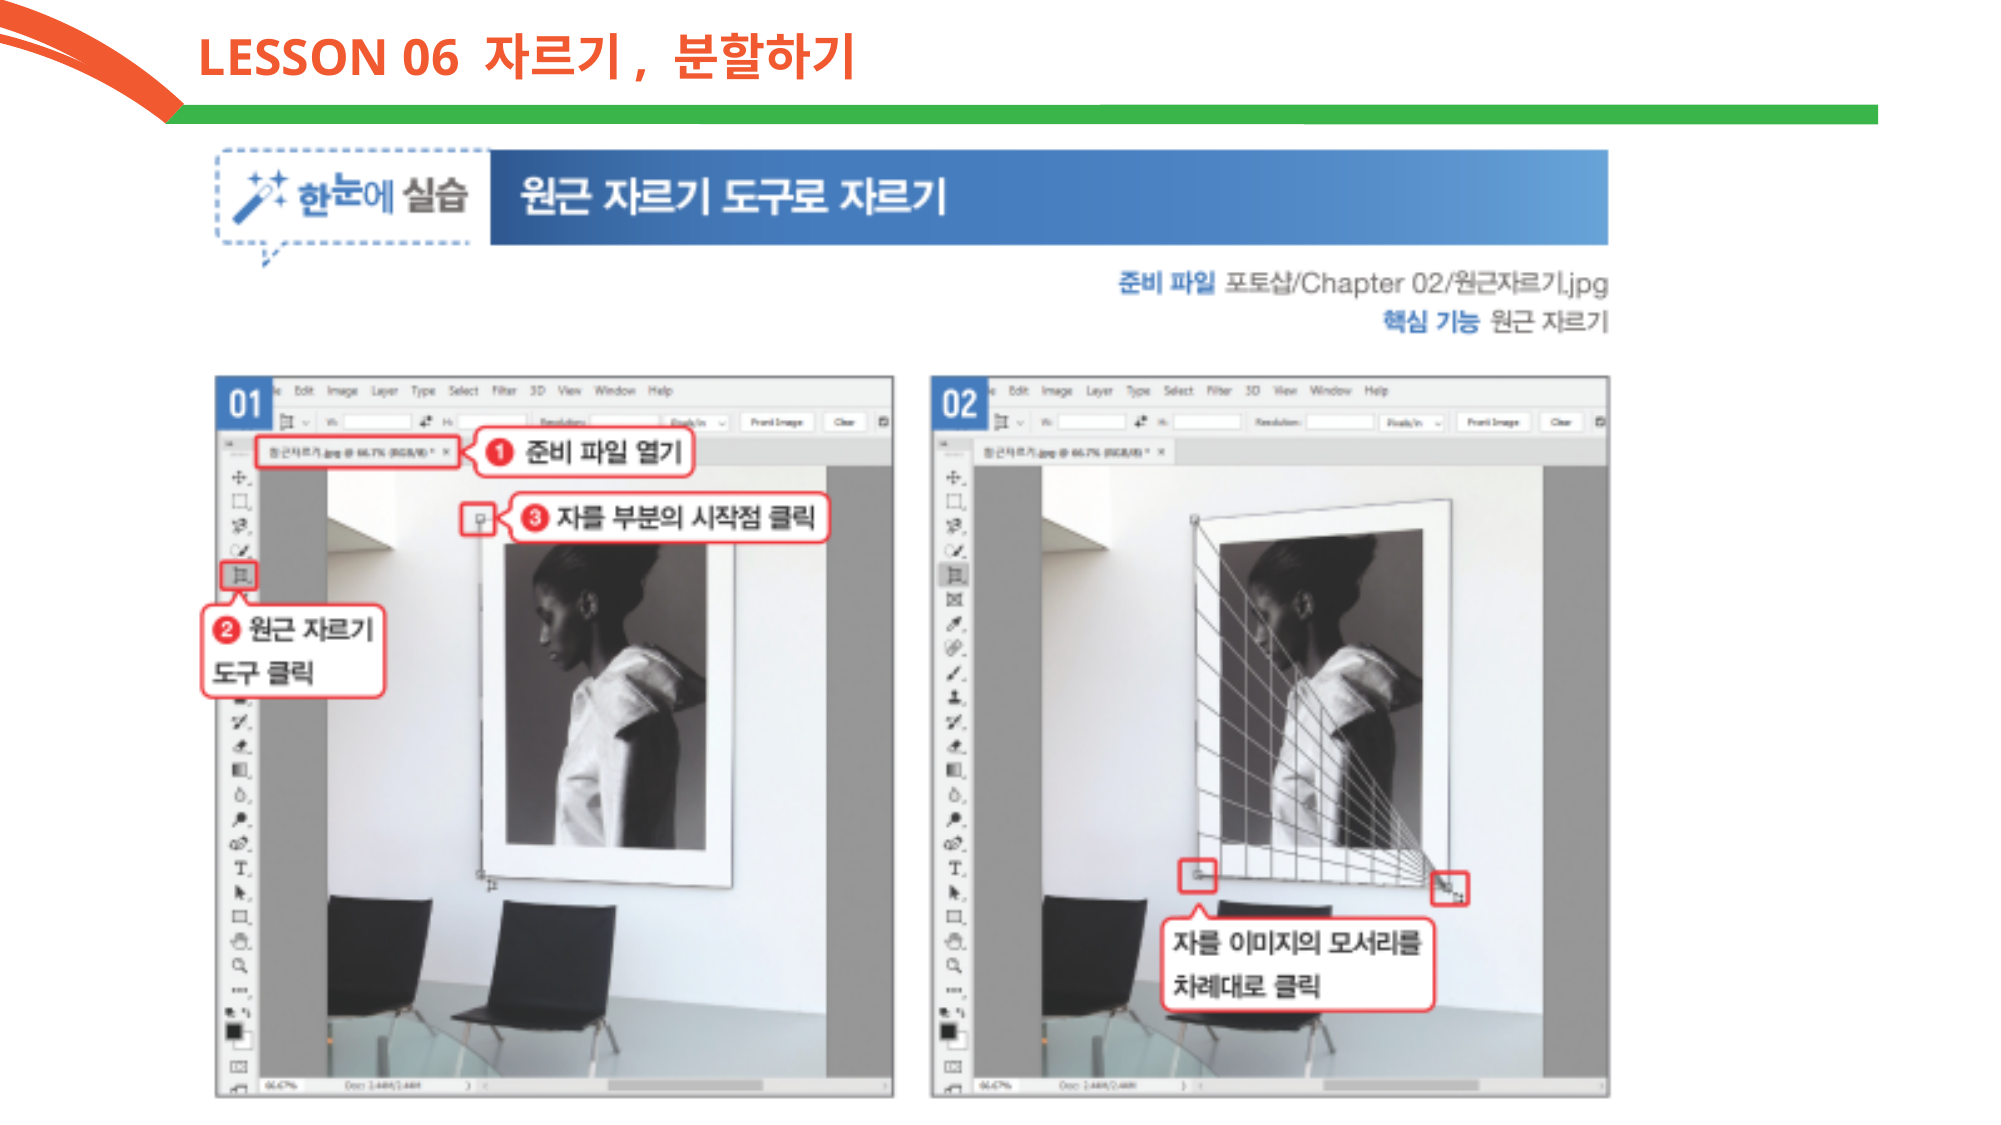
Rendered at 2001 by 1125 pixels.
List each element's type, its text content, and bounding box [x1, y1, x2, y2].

picture [198, 143, 1619, 1104]
title LESSON 06 자르기, 분할하기 [183, 24, 1836, 95]
